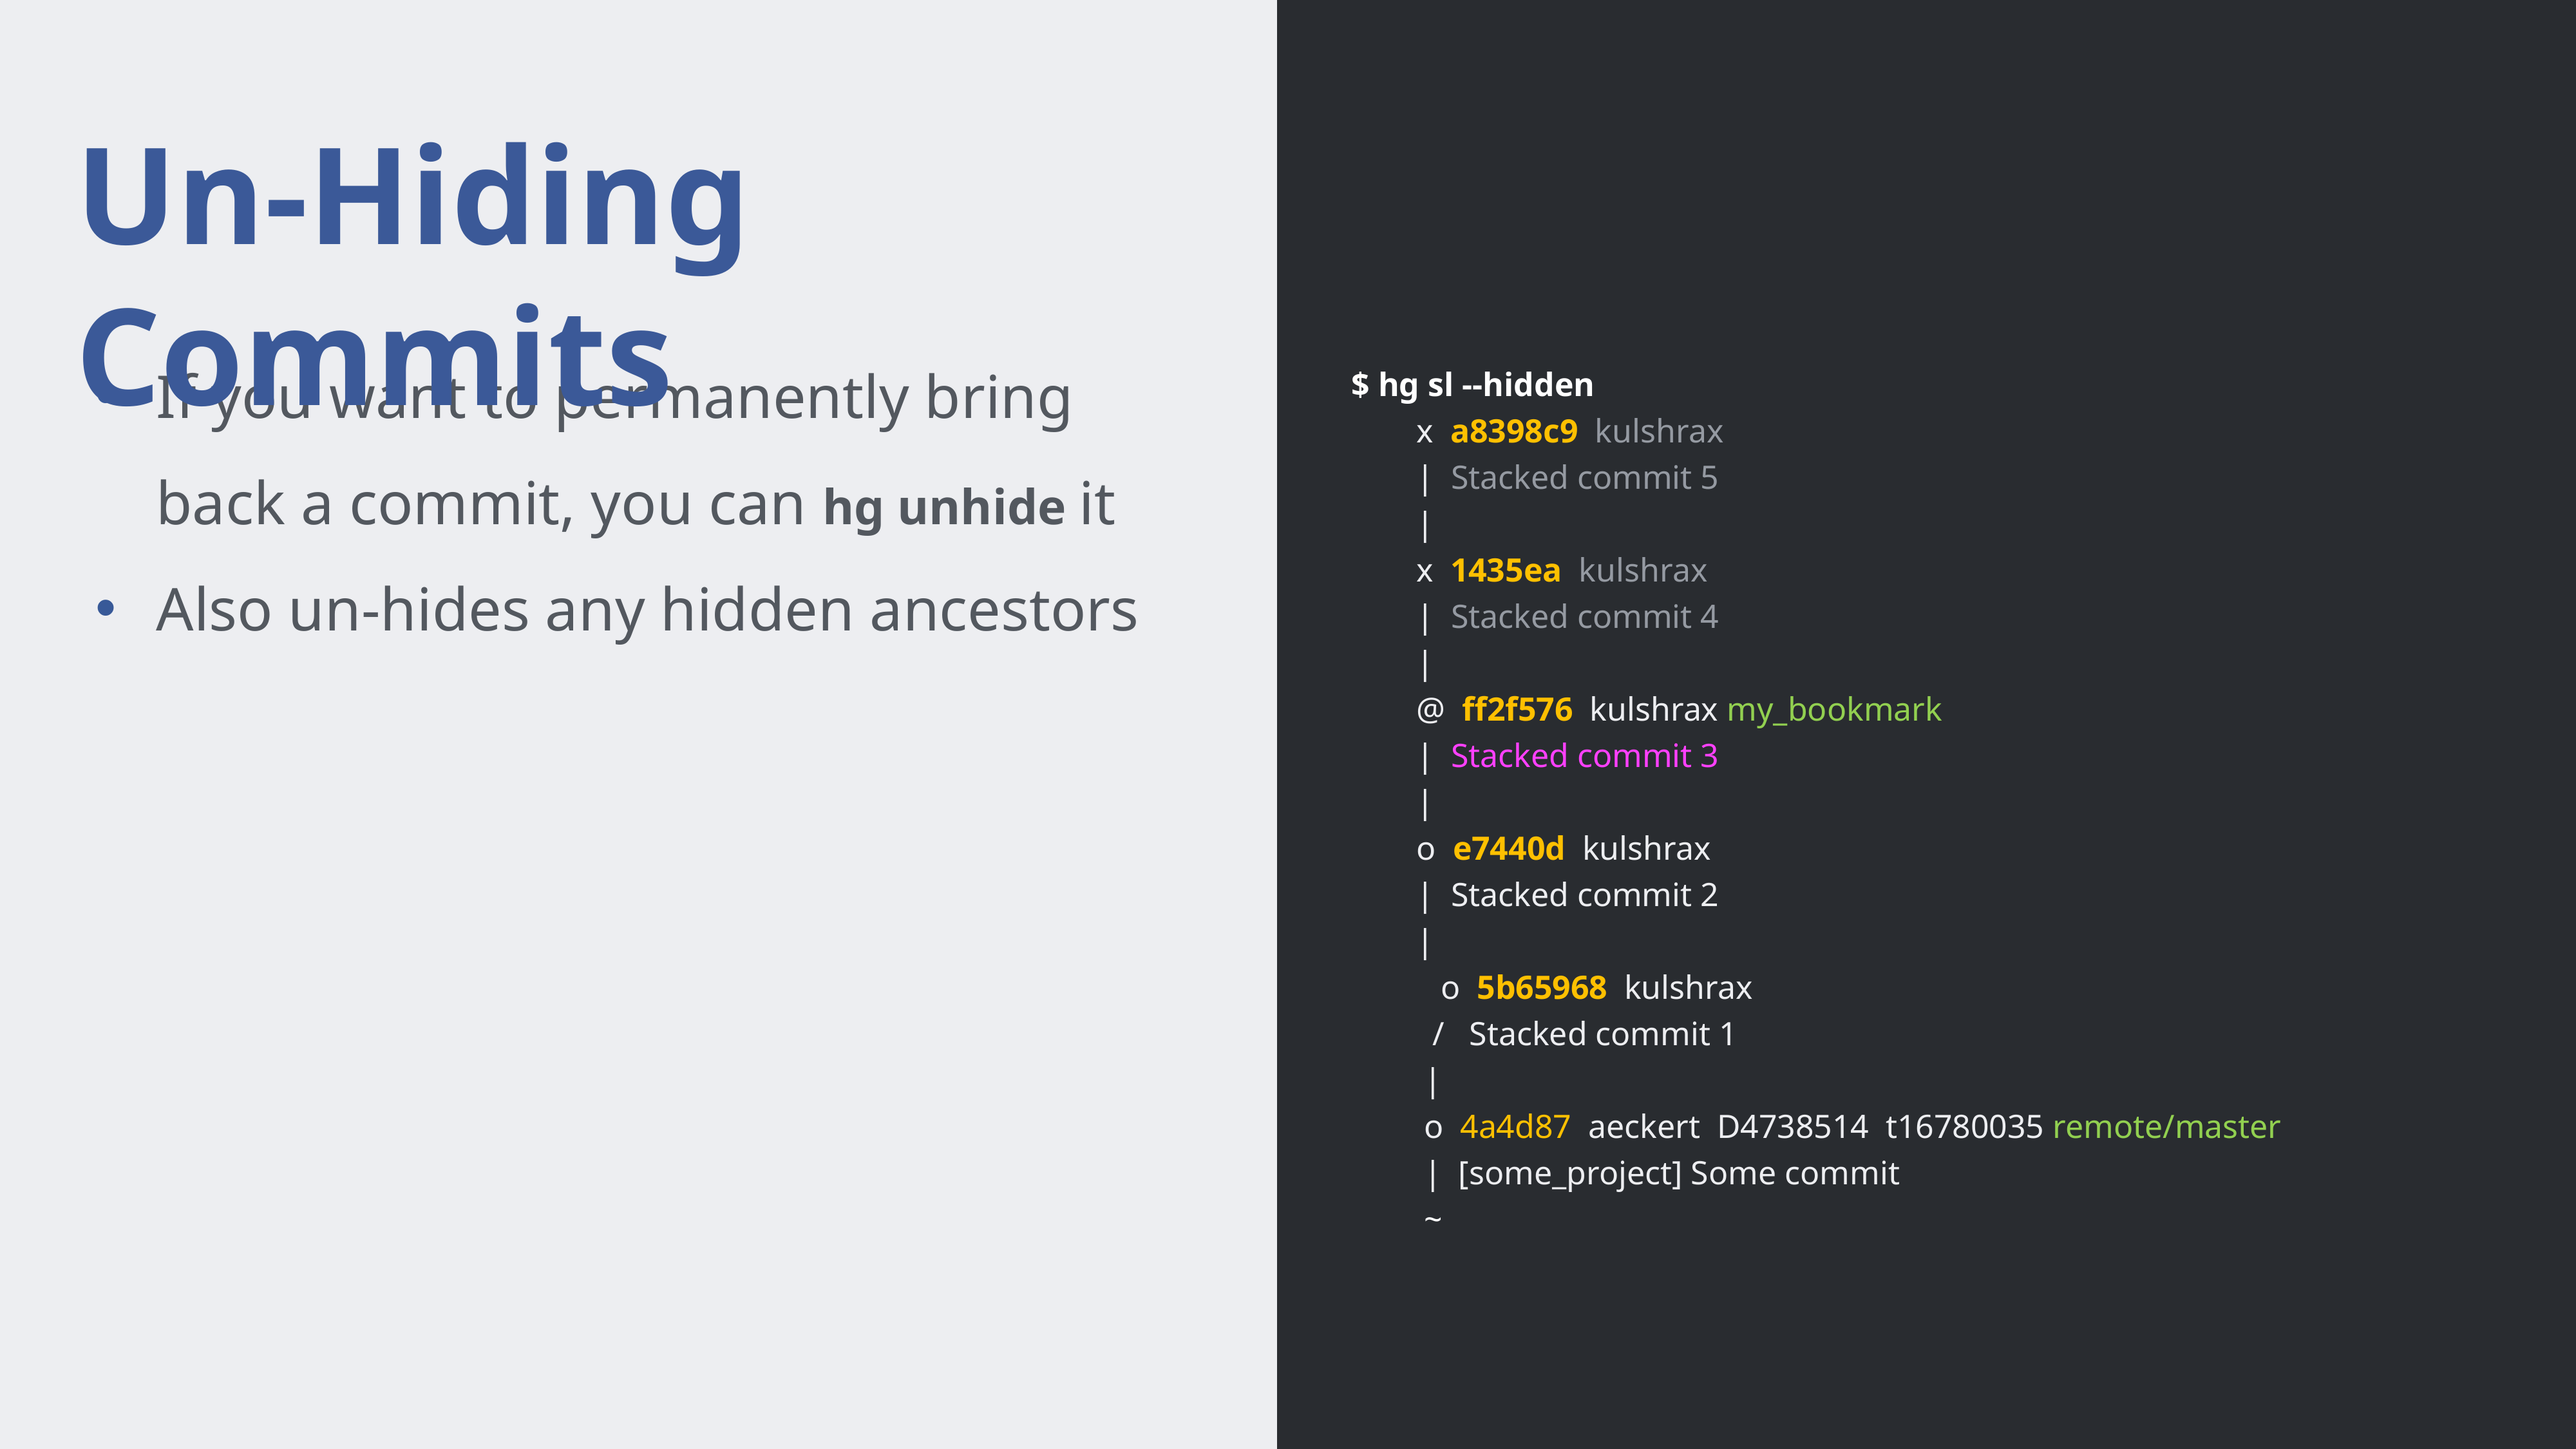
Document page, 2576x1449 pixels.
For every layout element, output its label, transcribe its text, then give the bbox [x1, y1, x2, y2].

list If you want to permanently bring back a commit, you can hg unhide it Also un-hides any hidden ancestors [95, 323, 1214, 1157]
title Un-Hiding Commits [75, 109, 1214, 305]
text_box $ hg sl --hidden x a8398c9 kulshrax | Stacked commit 5 | x 1435ea kulshrax | Stacked commit 4 | @ ff2f576 kulshrax my_bookmark | Stacked commit 3 | o e7440d kulshrax | Stacked commit 2 | o 5b65968 kulshrax / Stacked commit 1 | o 4a4d87 aeckert D4738514 t16780035 remote/master | [some_project] Some commit ~ [1308, 76, 2481, 1373]
text_box [1277, 0, 2576, 1449]
